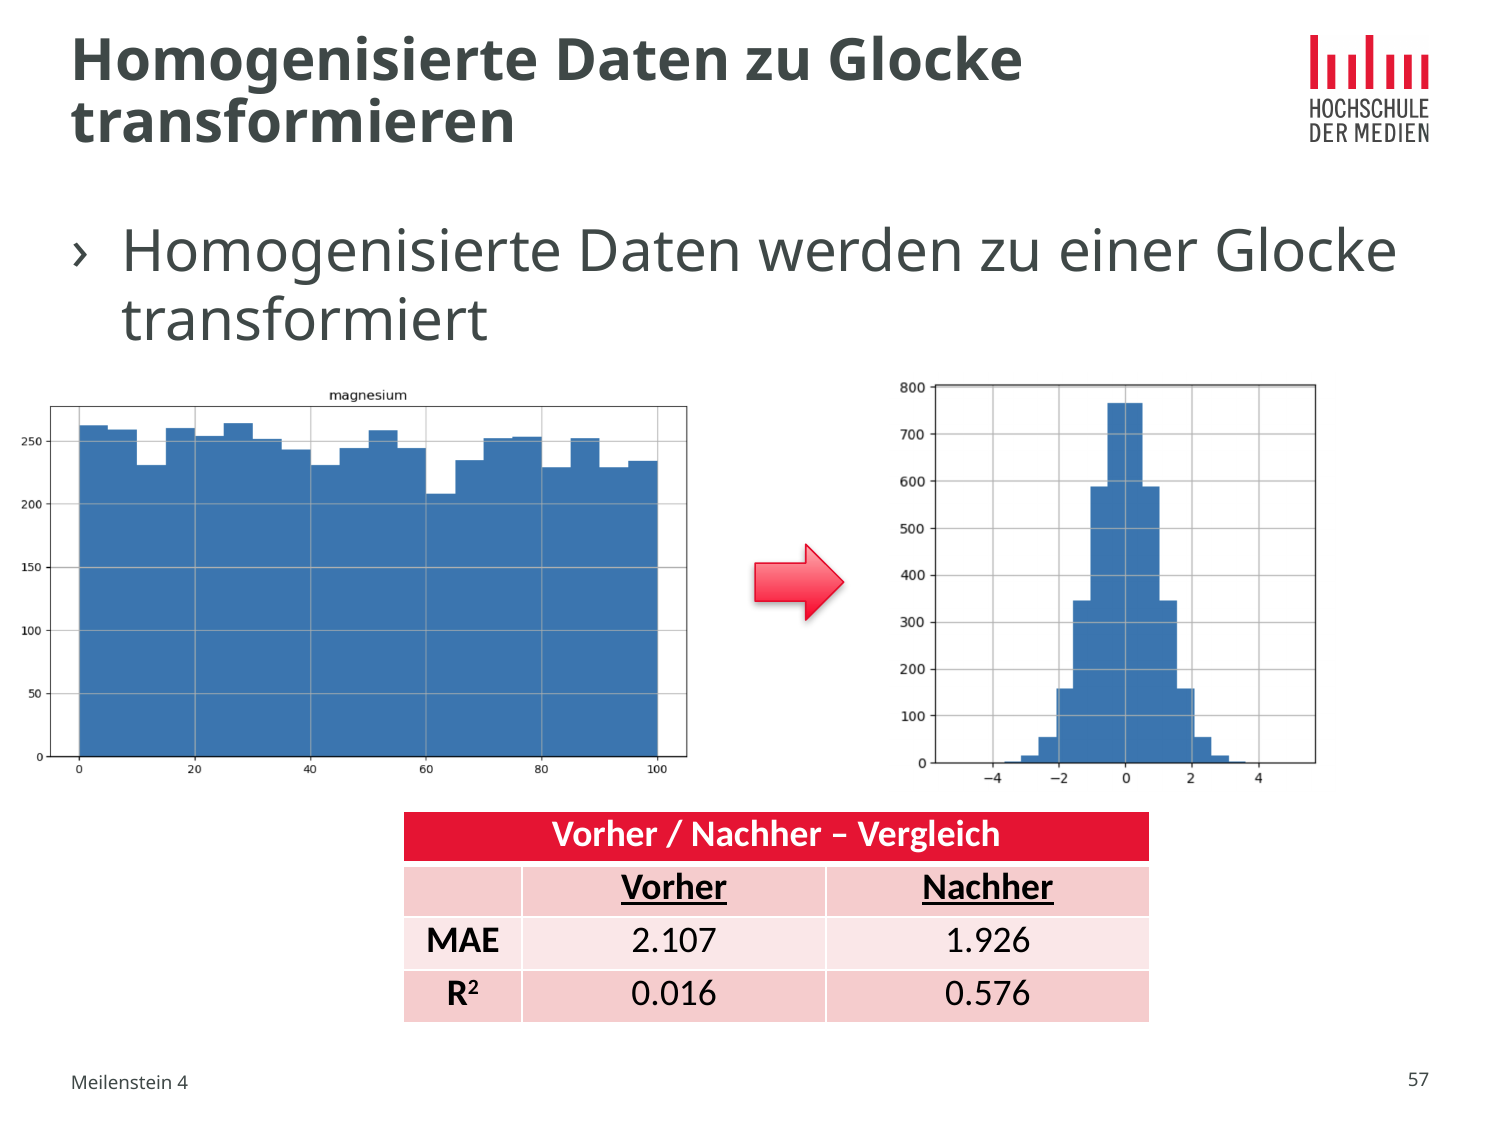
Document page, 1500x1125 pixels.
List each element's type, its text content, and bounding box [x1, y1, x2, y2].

table_cell 2.107 [523, 918, 825, 969]
table_header Vorher / Nachher – Vergleich [404, 812, 1149, 861]
picture [889, 372, 1336, 792]
table_cell MAE [404, 918, 521, 969]
table_cell 1.926 [827, 918, 1149, 969]
text_box [754, 543, 845, 621]
table_cell Vorher [523, 867, 825, 916]
table_cell 0.576 [827, 971, 1149, 1022]
table_cell Nachher [827, 867, 1149, 916]
table_cell R2 [404, 971, 521, 1022]
picture [12, 379, 710, 781]
table_cell [404, 867, 521, 916]
table_cell 0.016 [523, 971, 825, 1022]
list Homogenisierte Daten werden zu einer Glocke transformiert [71, 212, 1429, 1055]
title Homogenisierte Daten zu Glocke transformieren [70, 35, 1421, 155]
